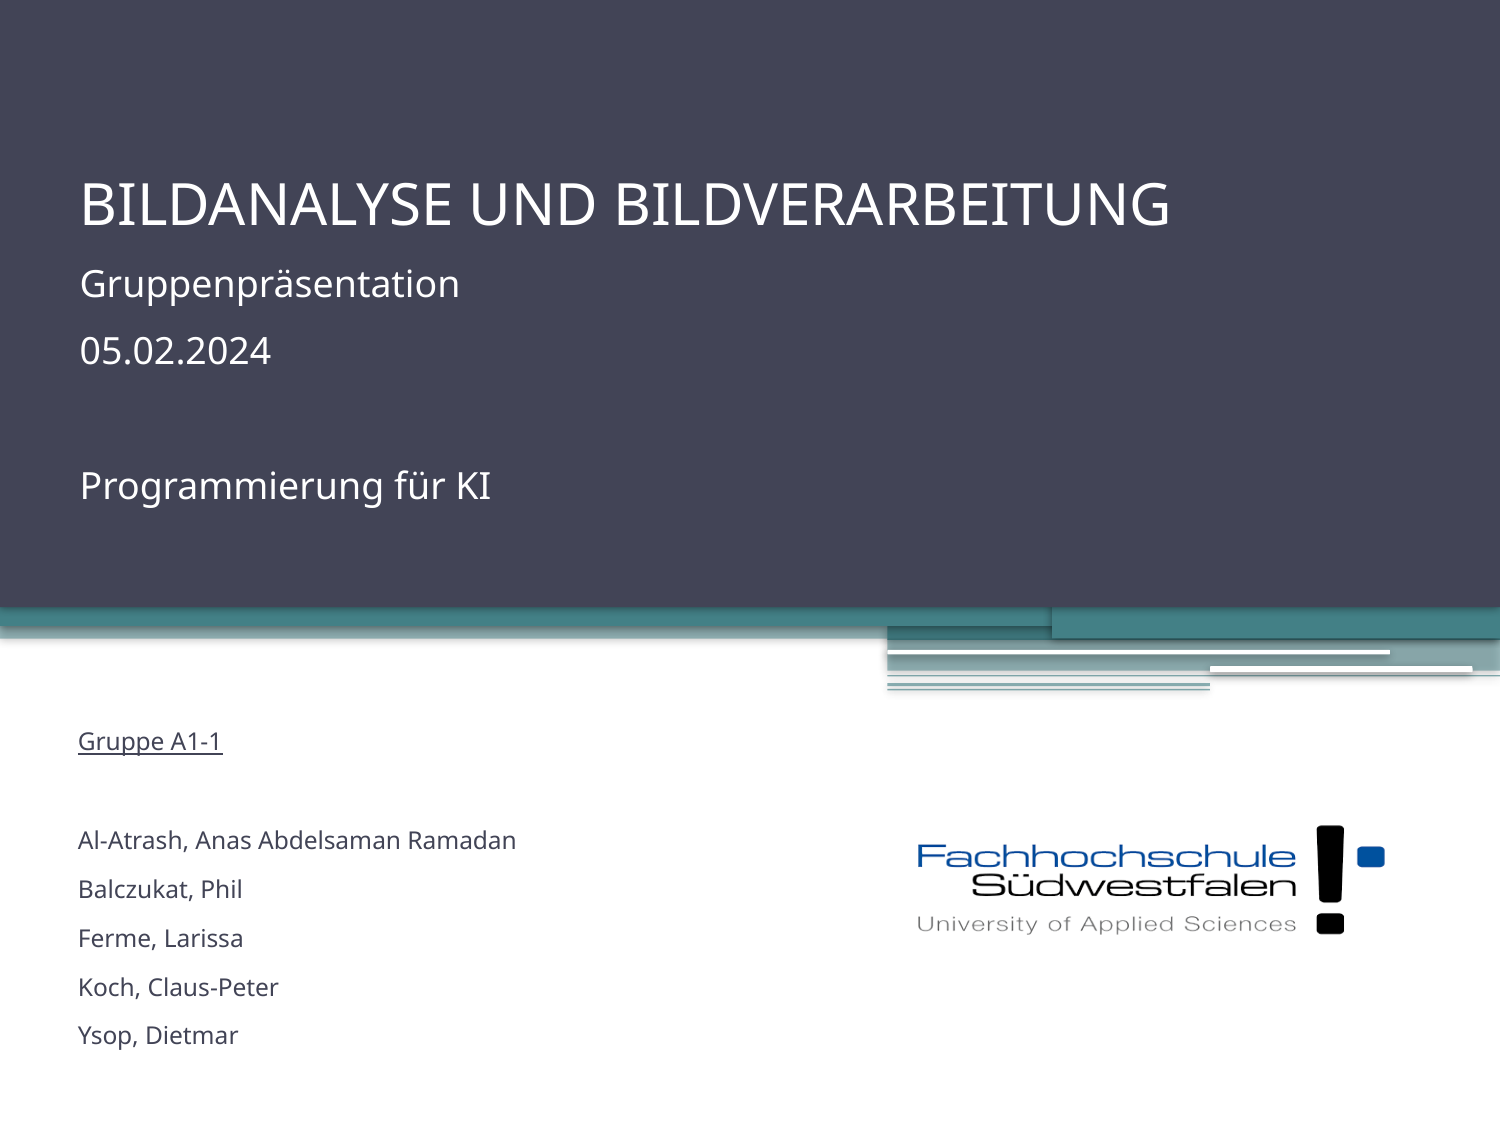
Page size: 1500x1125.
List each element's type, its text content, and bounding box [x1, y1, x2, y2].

text_box BILDANALYSE UND BILDVERARBEITUNG Gruppenpräsentation 05.02.2024 Programmierung für KI [64, 124, 1436, 515]
subtitle Gruppe A1-1 Al-Atrash, Anas Abdelsaman Ramadan Balczukat, Phil Ferme, Larissa Koch, Claus-Peter Ysop, Dietmar [53, 704, 809, 1059]
picture [915, 822, 1388, 939]
